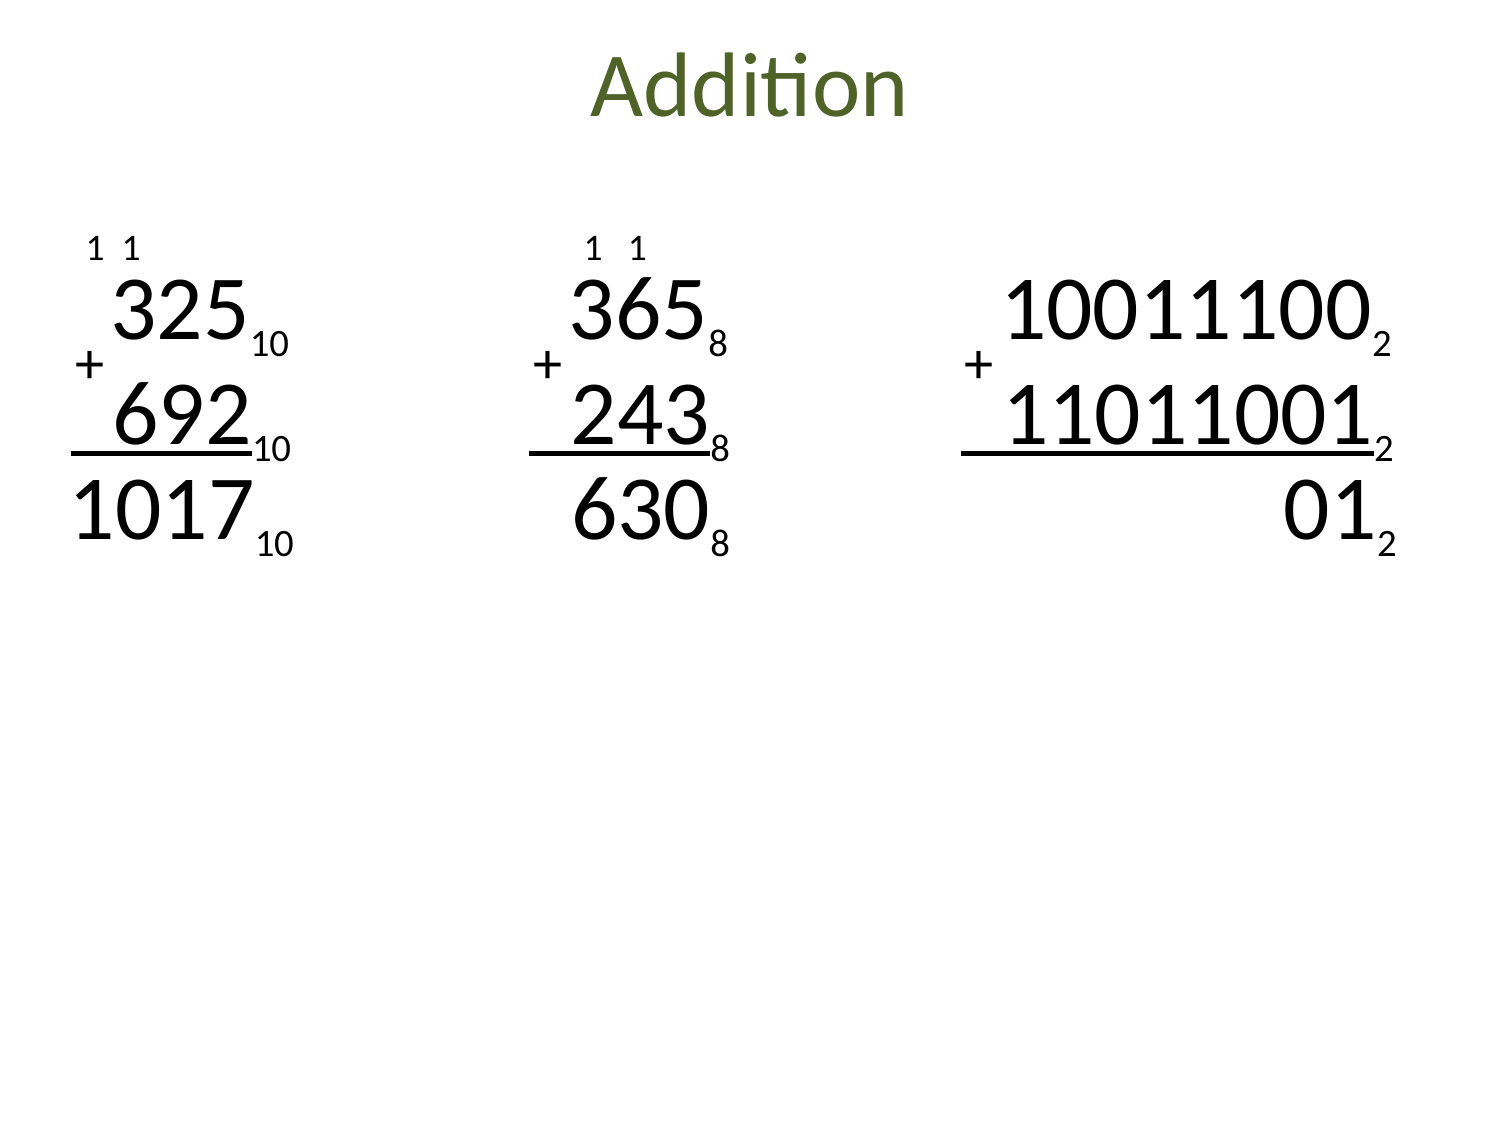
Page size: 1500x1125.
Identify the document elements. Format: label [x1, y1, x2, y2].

text_box [943, 216, 1500, 572]
text_box [54, 216, 367, 572]
title [75, 0, 1425, 174]
text_box [514, 216, 869, 572]
